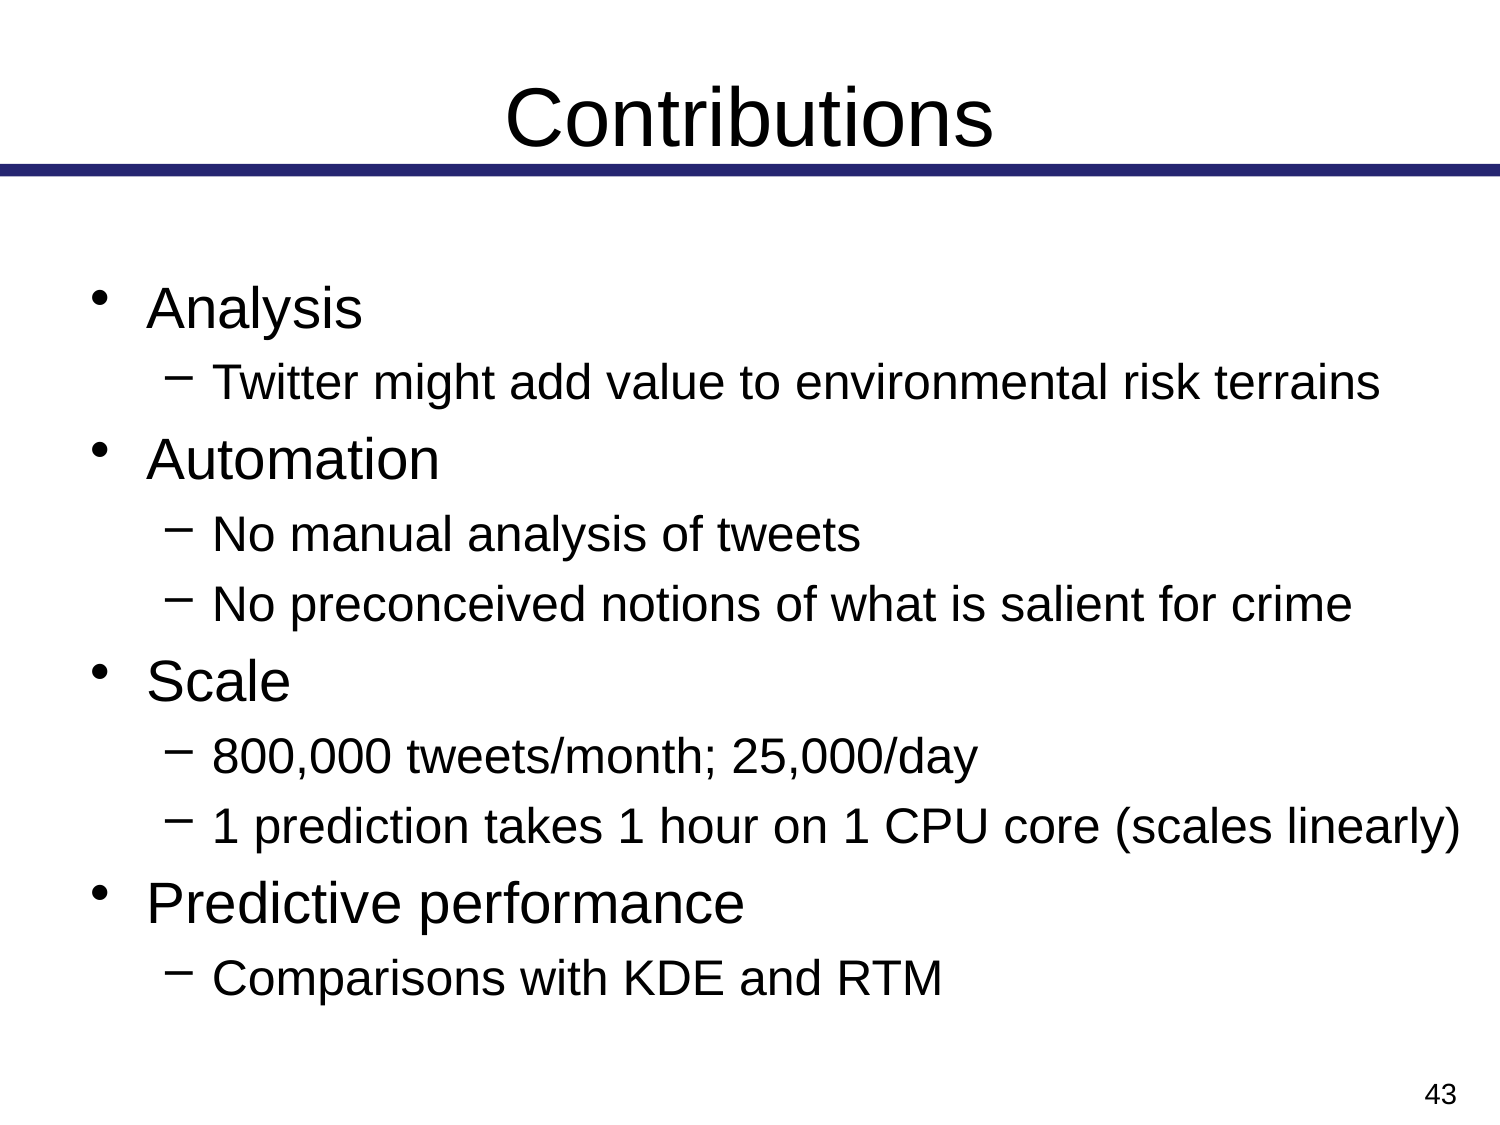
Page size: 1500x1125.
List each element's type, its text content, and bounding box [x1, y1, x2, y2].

title Contributions [75, 19, 1425, 207]
slide_number 43 [1122, 1067, 1473, 1125]
list Analysis Twitter might add value to environmental risk terrains Automation No manual analysis of tweets No preconceived notions of what is salient for crime Scale 800,000 tweets/month; 25,000/day 1 prediction takes 1 hour on 1 CPU core (scales linearly) Predictive performance Comparisons with KDE and RTM [75, 262, 1500, 1050]
